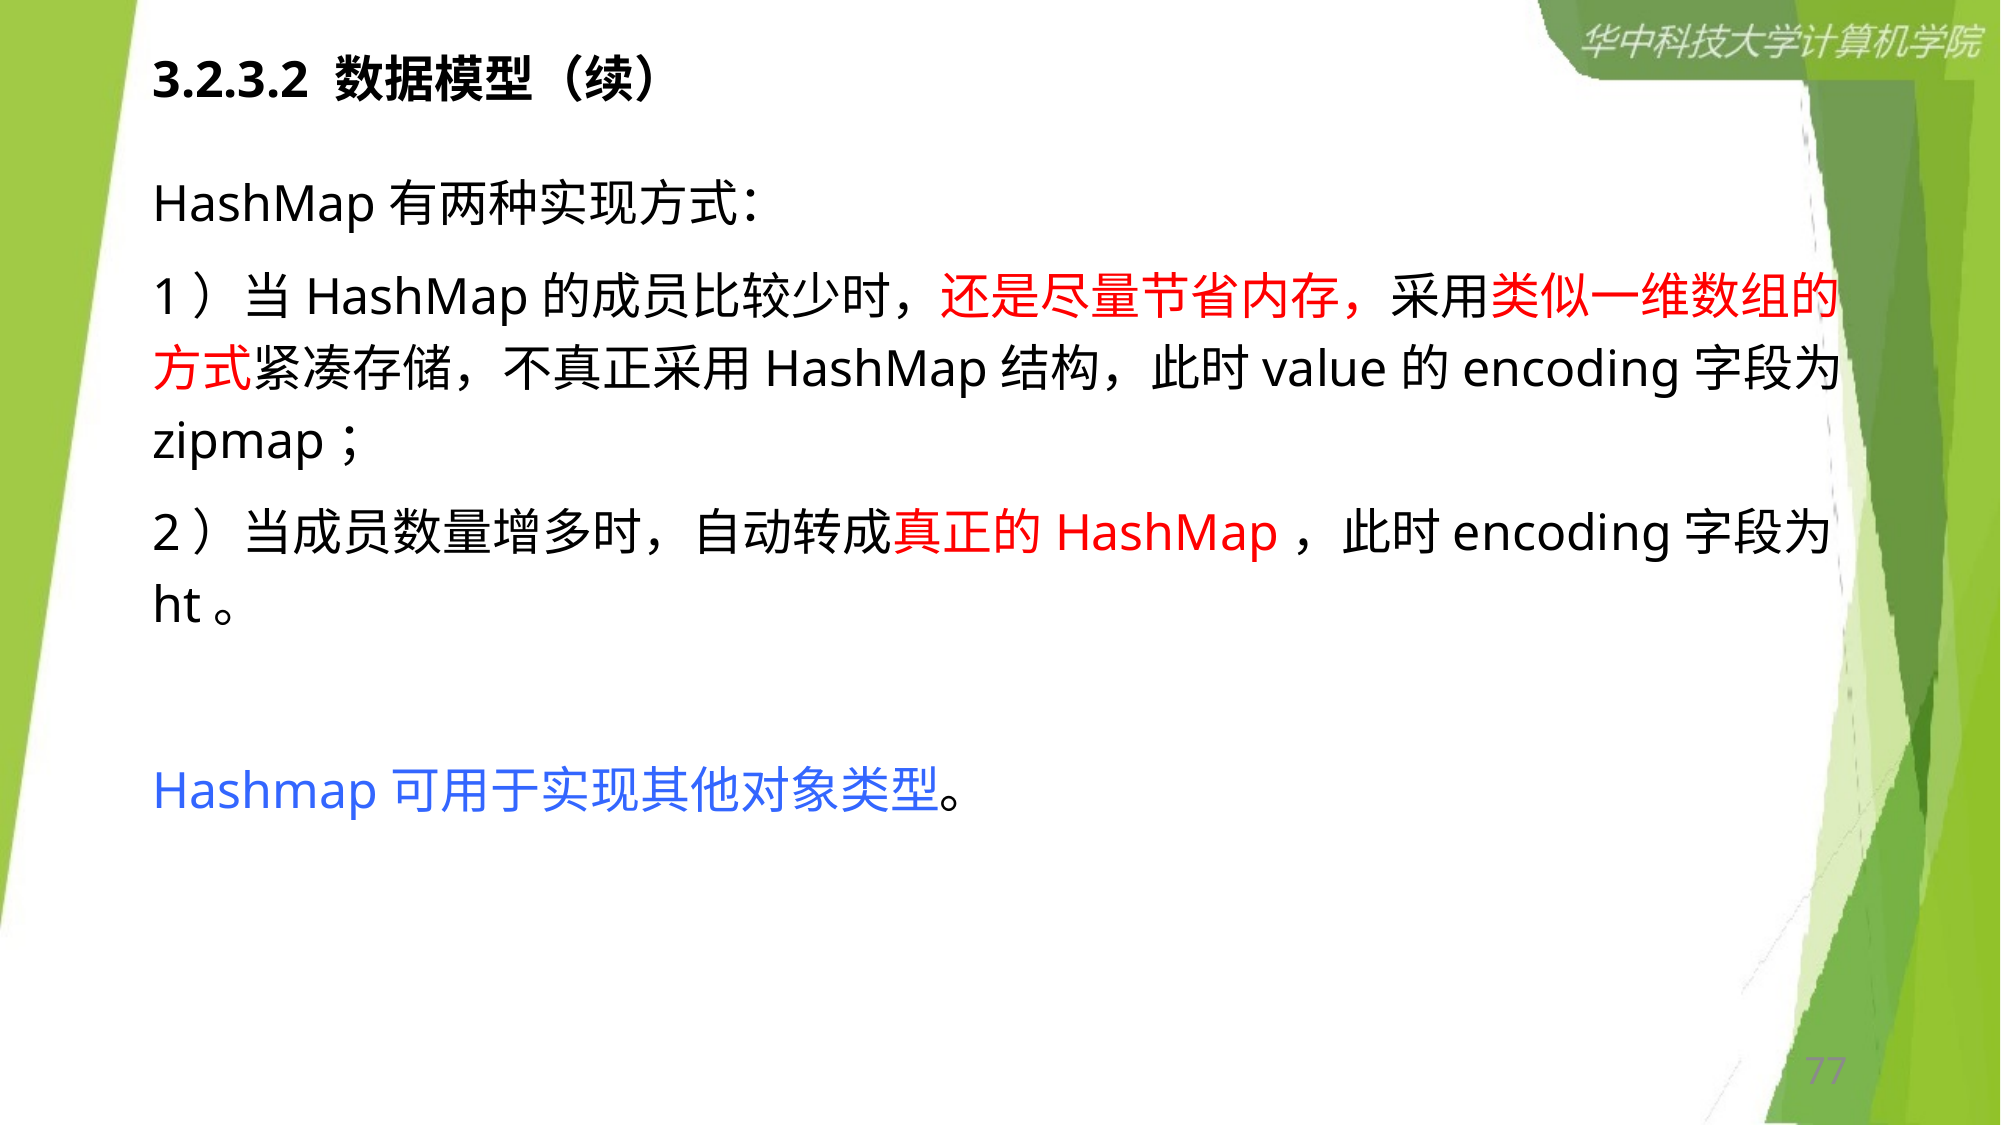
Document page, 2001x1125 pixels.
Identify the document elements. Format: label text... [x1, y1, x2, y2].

title 3.2.3.2 数据模型（续） [137, 25, 1863, 119]
list HashMap有两种实现方式： 1）当HashMap的成员比较少时，还是尽量节省内存，采用类似一维数组的方式紧凑存储，不真正采用HashMap结构，此时value的encoding字段为zipmap； 2）当成员数量增多时，自动转成真正的HashMap，此时encoding字段为ht。 Hashmap可用于实现其他对象类型。 [137, 151, 1863, 1043]
picture [0, 0, 2001, 1125]
slide_number 77 [1412, 1042, 1863, 1103]
